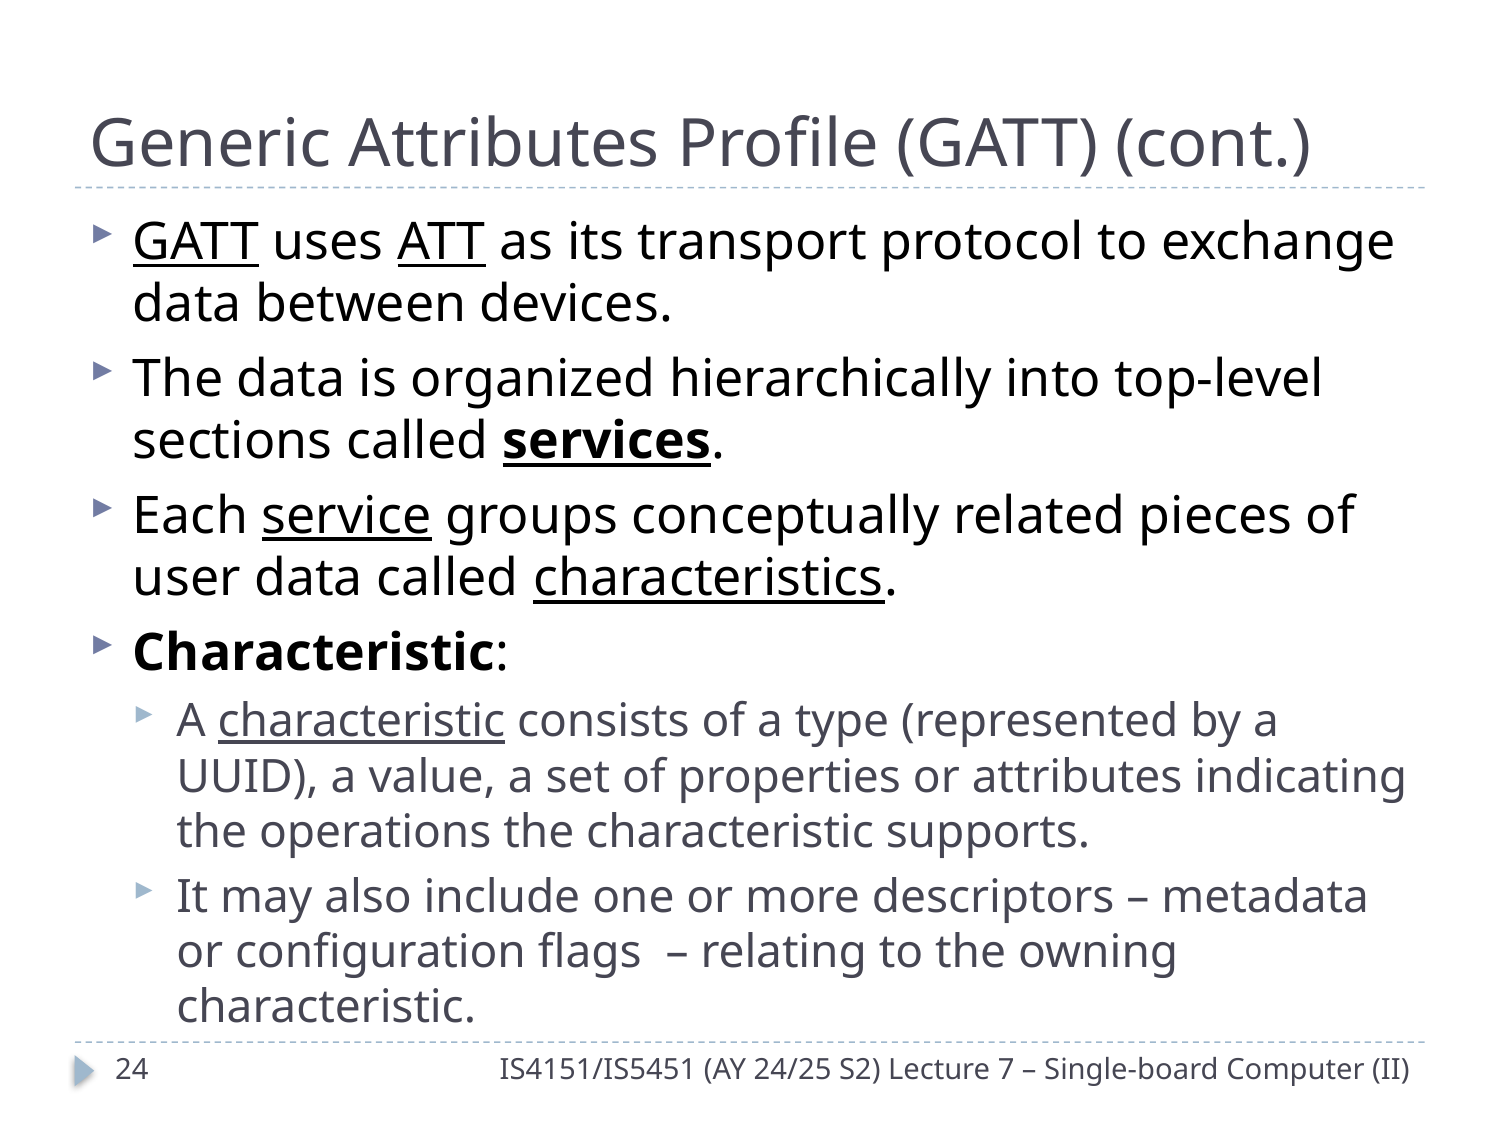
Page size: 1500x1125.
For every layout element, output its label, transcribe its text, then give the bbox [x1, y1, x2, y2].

list GATT uses ATT as its transport protocol to exchange data between devices. The data is organized hierarchically into top-level sections called services. Each service groups conceptually related pieces of user data called characteristics. Characteristic: A characteristic consists of a type (represented by a UUID), a value, a set of properties or attributes indicating the operations the characteristic supports. It may also include one or more descriptors – metadata or configuration flags – relating to the owning characteristic. [75, 200, 1425, 1043]
title Generic Attributes Profile (GATT) (cont.) [75, 24, 1425, 188]
footer IS4151/IS5451 (AY 24/25 S2) Lecture 7 – Single-board Computer (II) [426, 1043, 1425, 1103]
slide_number 23 [100, 1043, 426, 1103]
